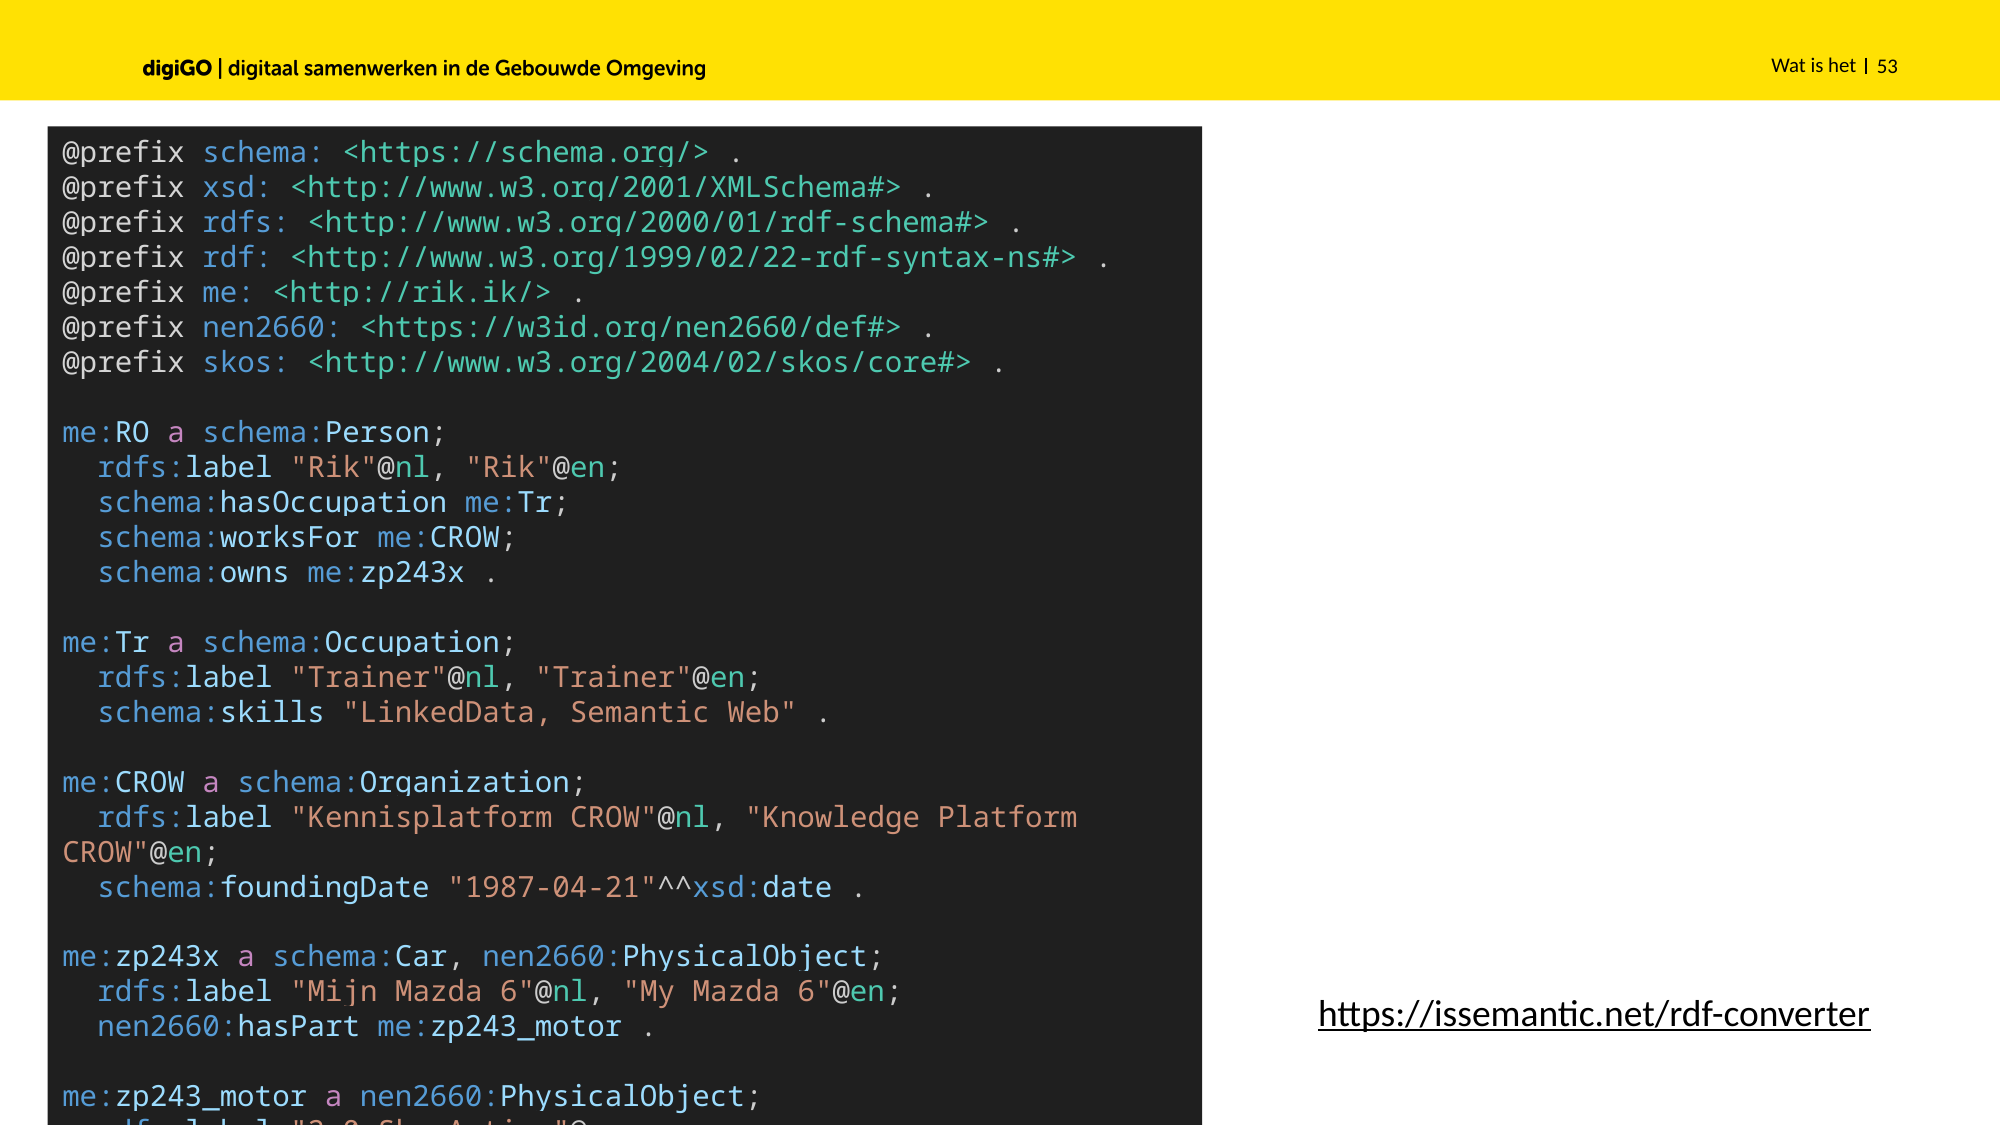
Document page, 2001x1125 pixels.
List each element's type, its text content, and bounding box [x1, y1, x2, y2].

text_box @prefix schema: <https://schema.org/> . @prefix xsd: <http://www.w3.org/2001/XMLSchema#> . @prefix rdfs: <http://www.w3.org/2000/01/rdf-schema#> . @prefix rdf: <http://www.w3.org/1999/02/22-rdf-syntax-ns#> . @prefix me: <http://rik.ik/> . @prefix nen2660: <https://w3id.org/nen2660/def#> . @prefix skos: <http://www.w3.org/2004/02/skos/core#> . me:RO a schema:Person; rdfs:label "Rik"@nl, "Rik"@en; schema:hasOccupation me:Tr; schema:worksFor me:CROW; schema:owns me:zp243x . me:Tr a schema:Occupation; rdfs:label "Trainer"@nl, "Trainer"@en; schema:skills "LinkedData, Semantic Web" . me:CROW a schema:Organization; rdfs:label "Kennisplatform CROW"@nl, "Knowledge Platform CROW"@en; schema:foundingDate "1987-04-21"^^xsd:date . me:zp243x a schema:Car, nen2660:PhysicalObject; rdfs:label "Mijn Mazda 6"@nl, "My Mazda 6"@en; nen2660:hasPart me:zp243_motor . me:zp243_motor a nen2660:PhysicalObject; rdfs:label "2.0 Sky-Active"@en . [47, 126, 1203, 1125]
slide_number 53 [1876, 39, 1965, 91]
picture [143, 58, 705, 80]
text_box https://issemantic.net/rdf-converter [1303, 981, 2000, 1041]
footer Wat is het [999, 39, 1857, 91]
